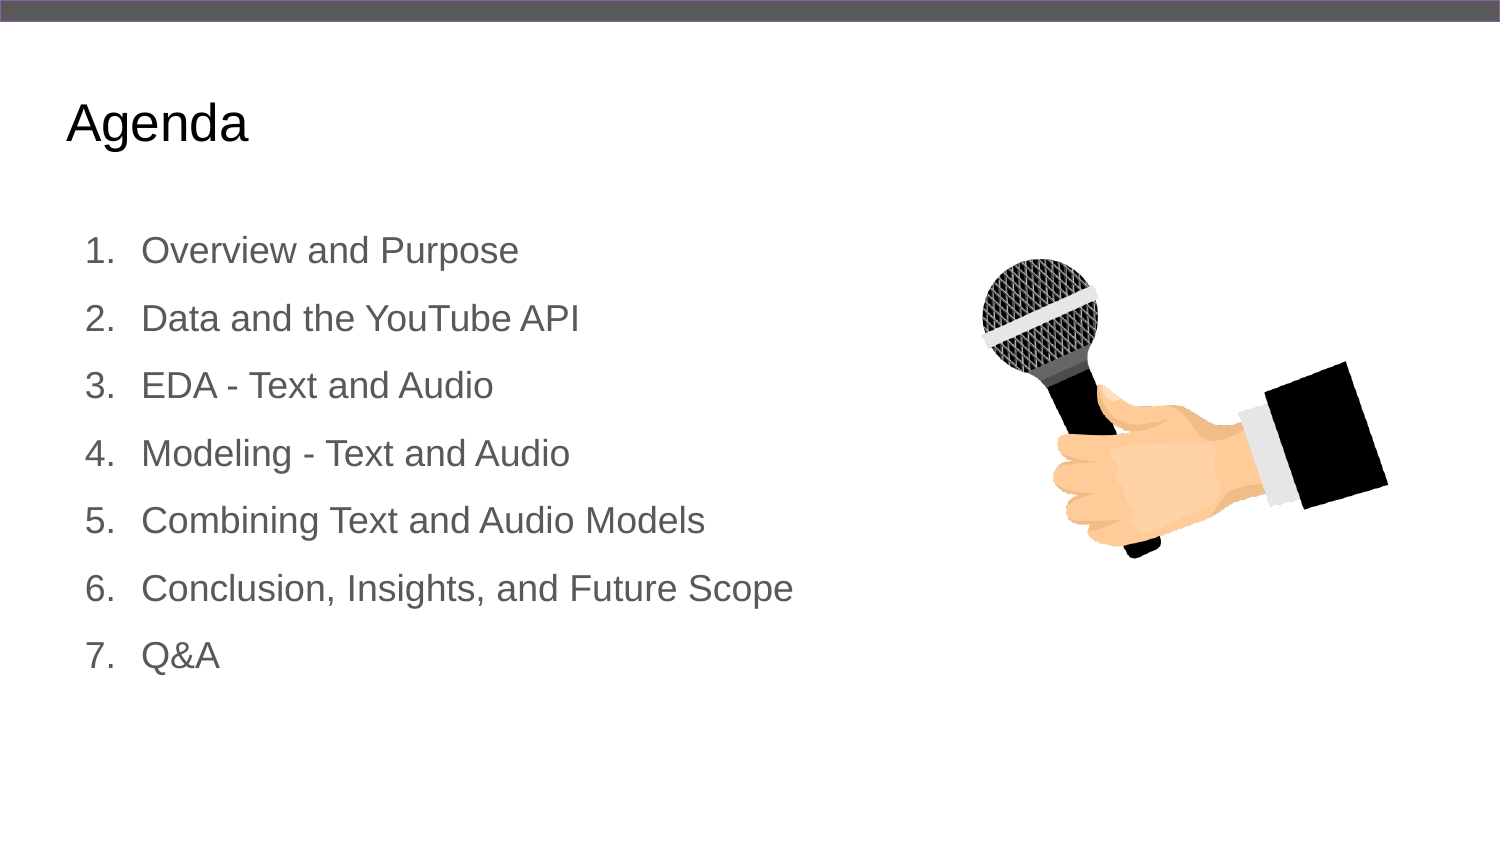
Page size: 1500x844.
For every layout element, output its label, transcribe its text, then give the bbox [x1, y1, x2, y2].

text_box [0, 0, 1500, 22]
list Overview and Purpose Data and the YouTube API EDA - Text and Audio Modeling - Text and Audio Combining Text and Audio Models Conclusion, Insights, and Future Scope Q&A [51, 189, 1449, 750]
title Agenda [51, 72, 1449, 167]
picture [966, 188, 1401, 623]
